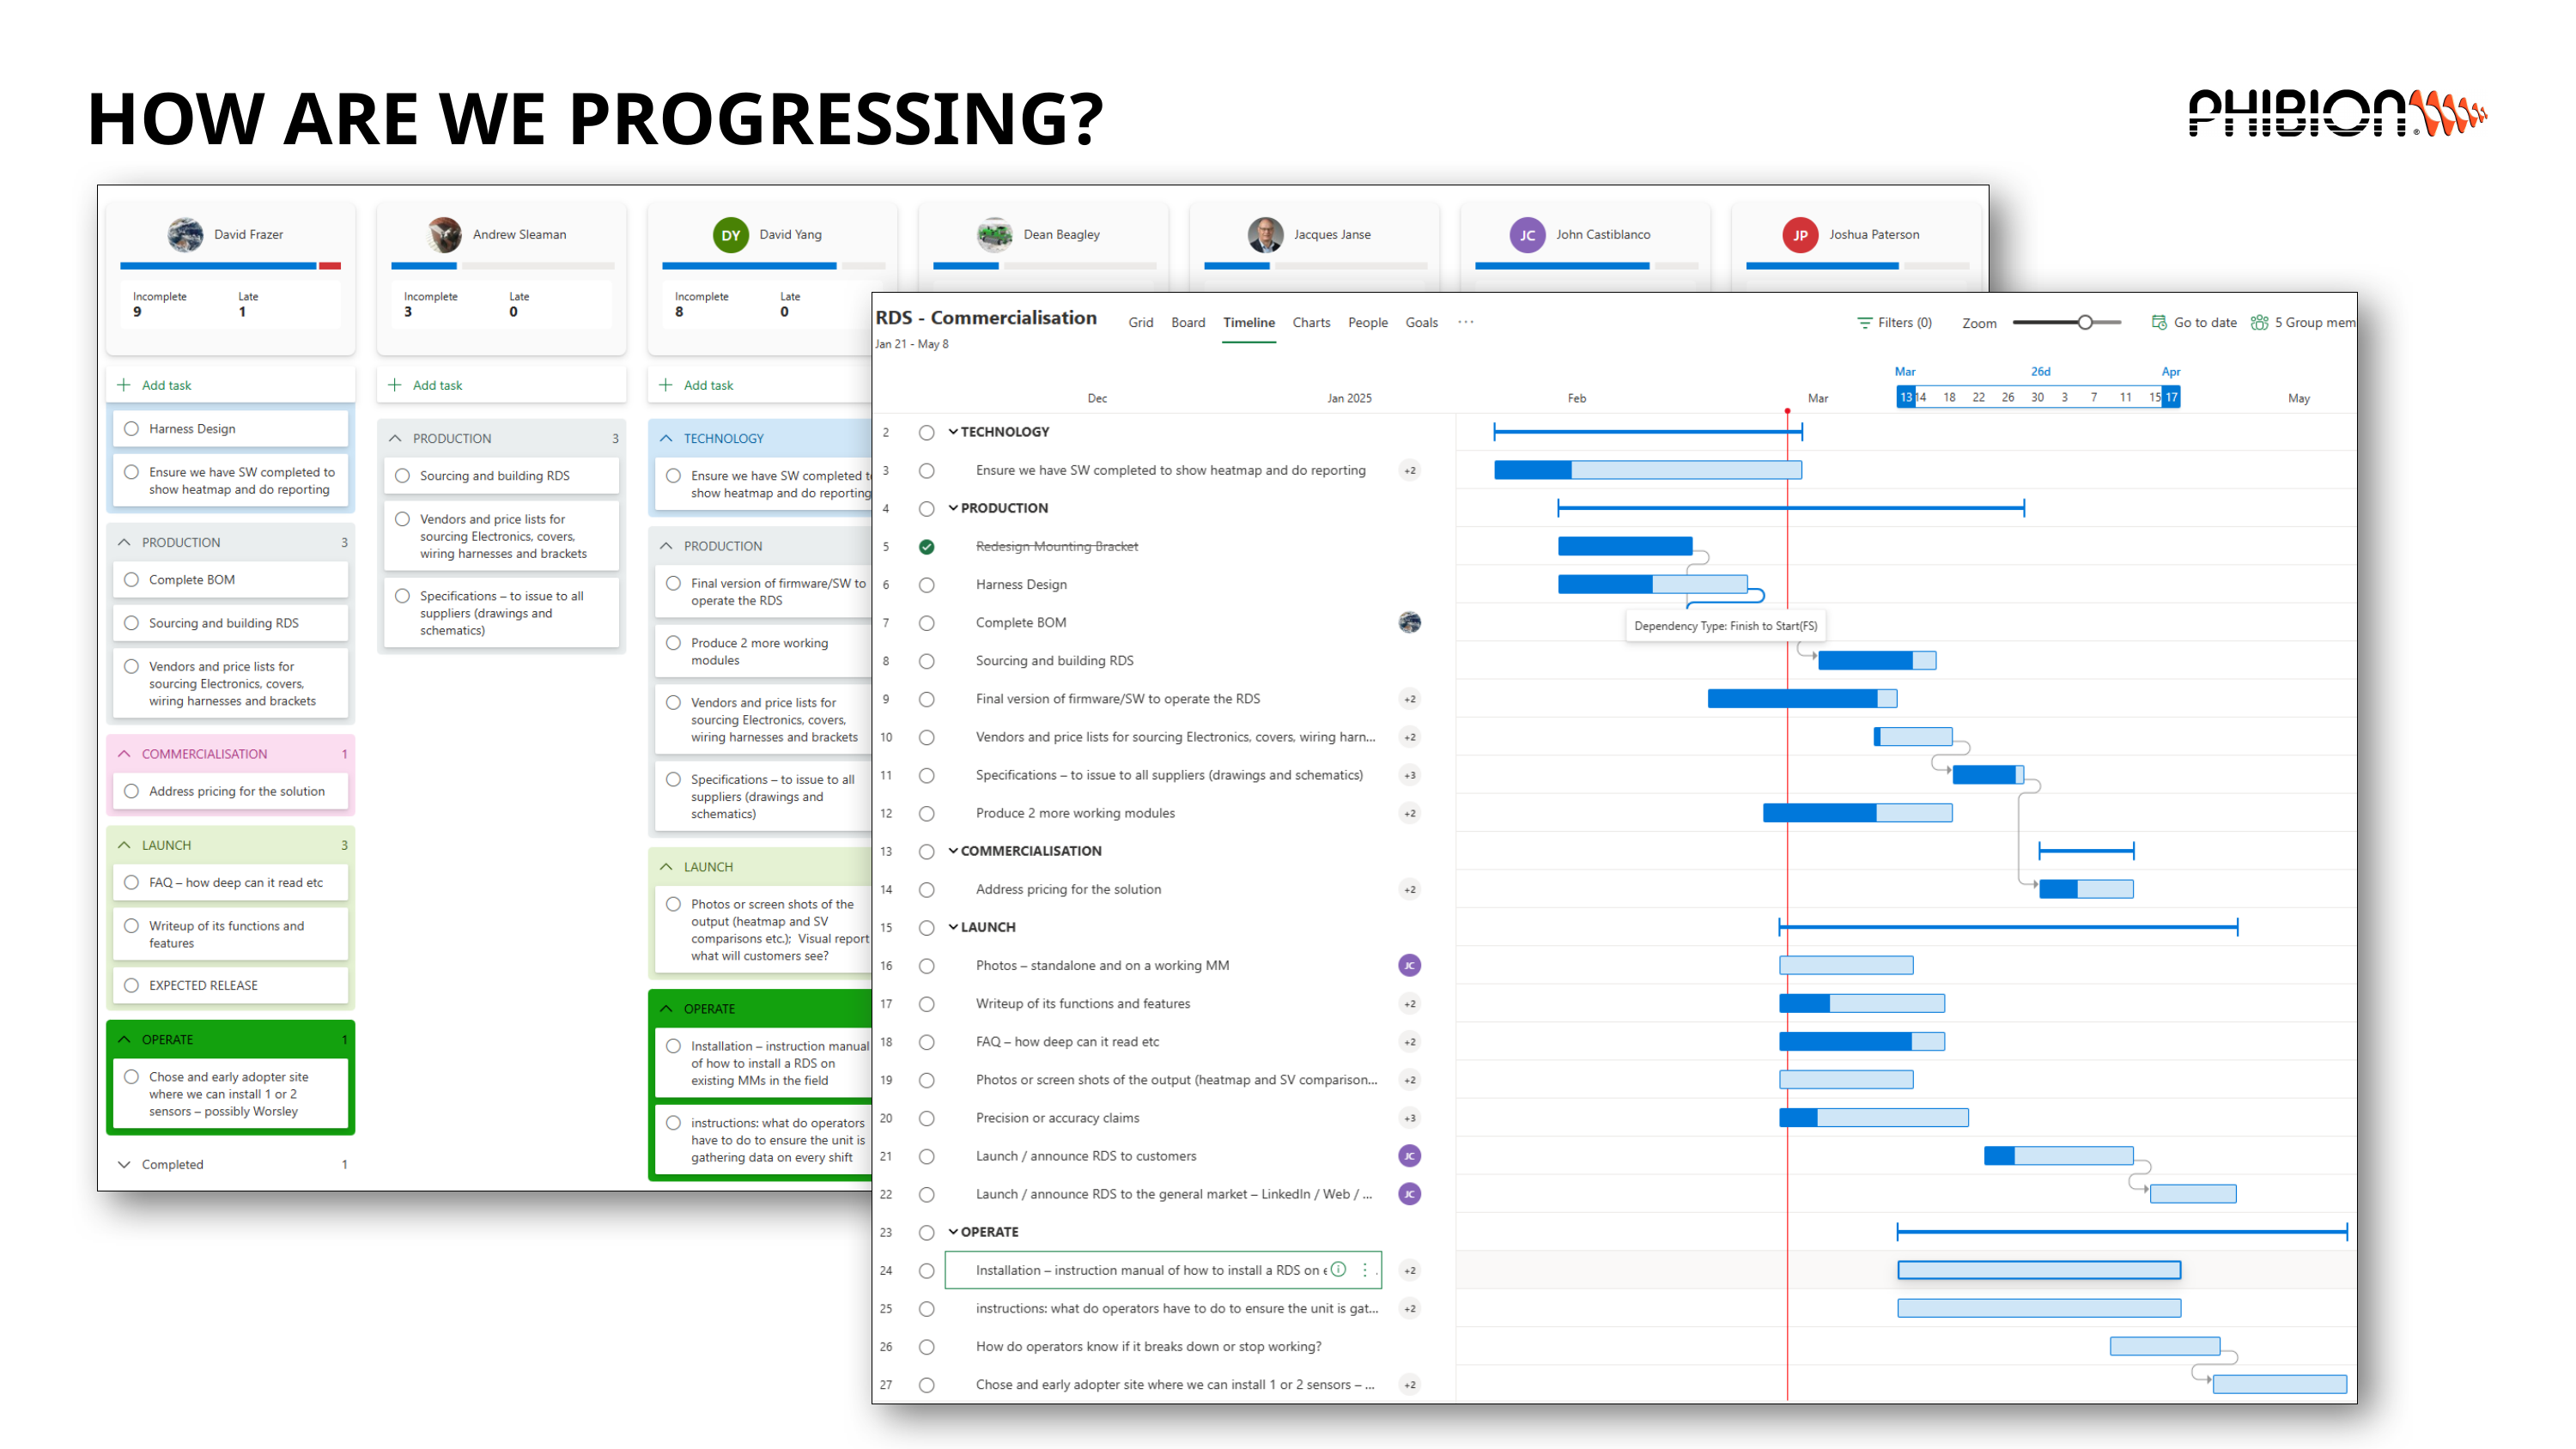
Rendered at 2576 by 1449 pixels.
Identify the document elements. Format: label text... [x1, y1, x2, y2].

text_box HOW ARE WE PROGRESSING? [0, 0, 2576, 233]
picture [97, 185, 2358, 1404]
